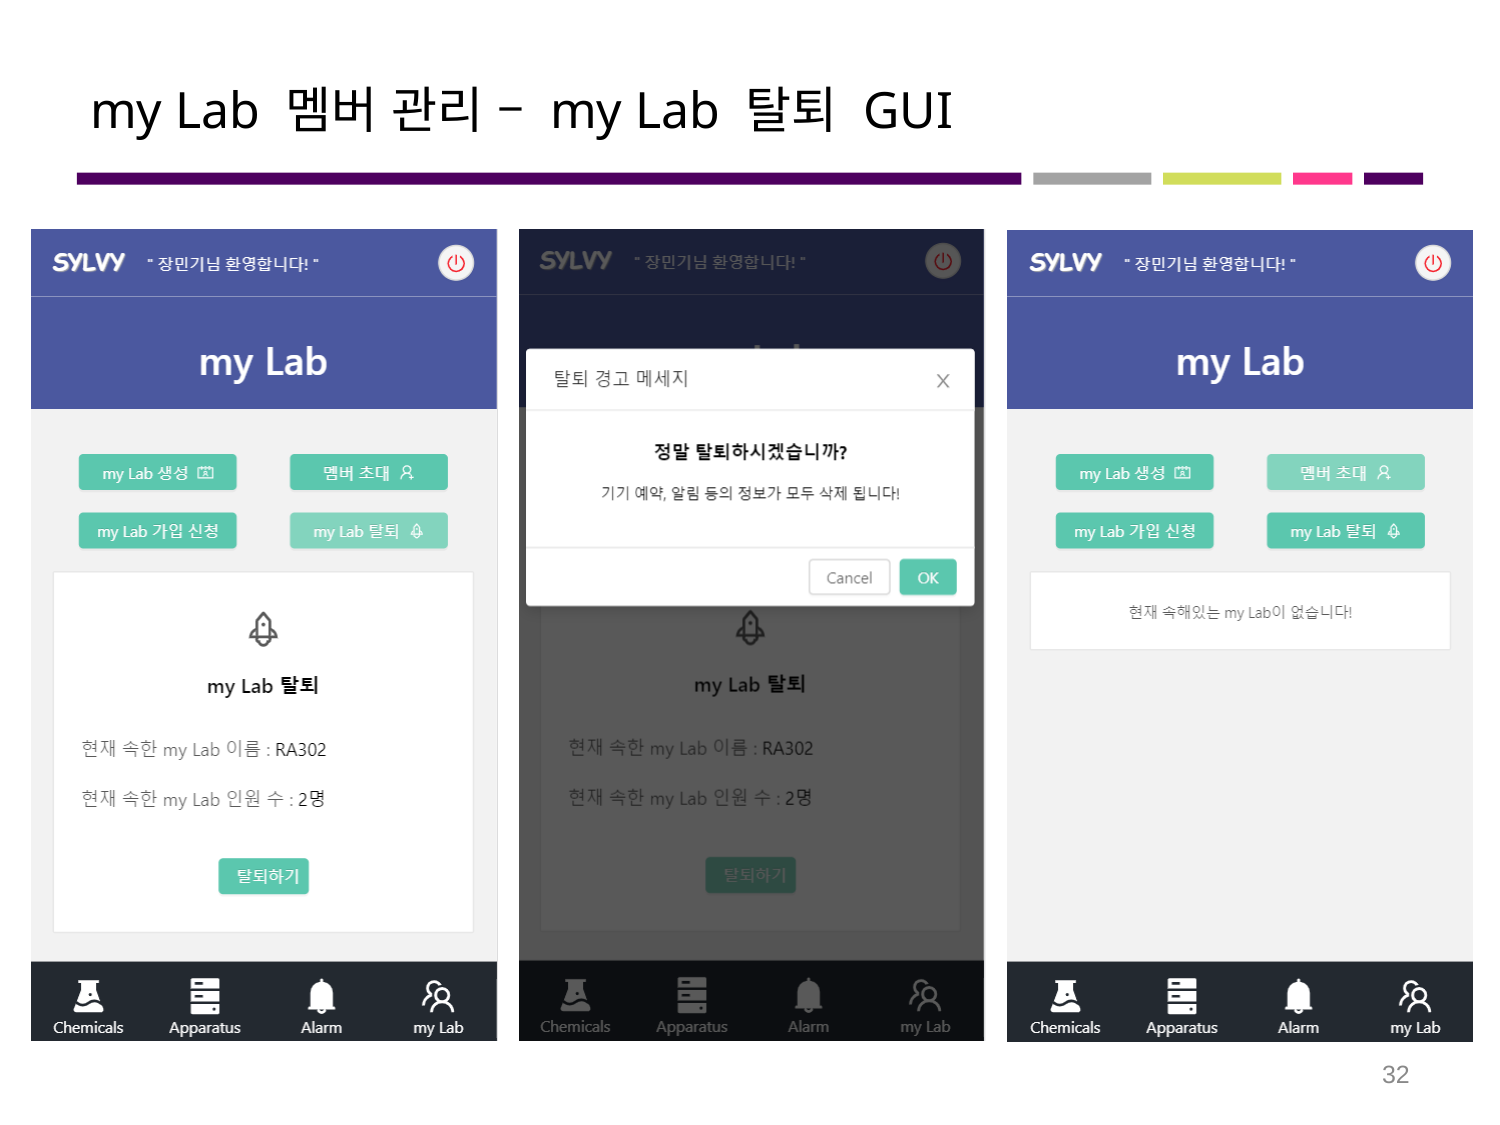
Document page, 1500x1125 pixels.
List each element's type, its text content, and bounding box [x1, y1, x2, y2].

picture [518, 228, 986, 1041]
title my Lab 멤버 관리 – my Lab 탈퇴 GUI [75, 45, 1425, 173]
picture [1007, 229, 1473, 1042]
slide_number 32 [1074, 1050, 1425, 1104]
picture [31, 228, 498, 1041]
